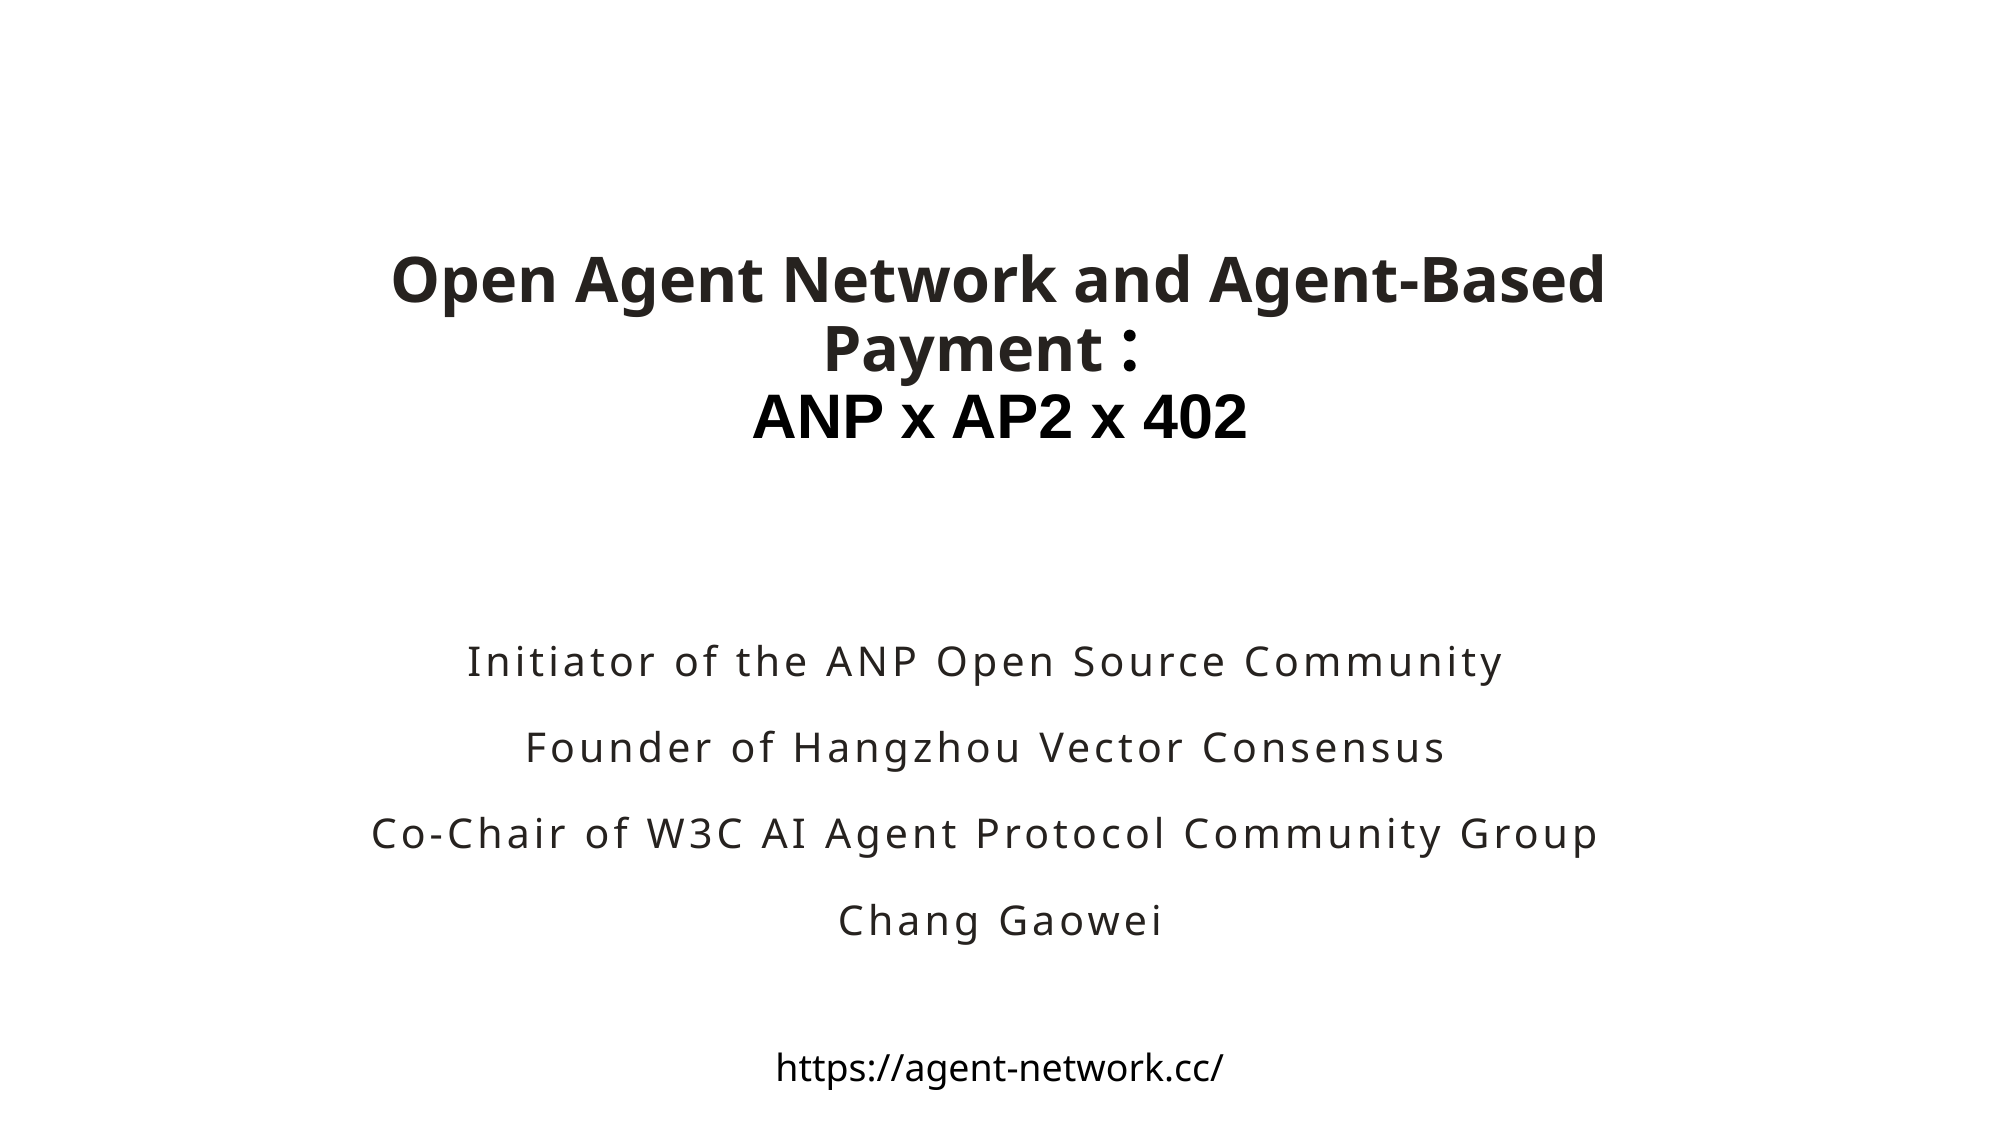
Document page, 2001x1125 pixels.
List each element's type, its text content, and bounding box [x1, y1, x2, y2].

subtitle Initiator of the ANP Open Source Community Founder of Hangzhou Vector Consensus Co-Chair of W3C AI Agent Protocol Community Group Chang Gaowei [187, 621, 1813, 954]
title Open Agent Network and Agent-Based Payment： ANP x AP2 x 402 [350, 237, 1650, 461]
text_box https://agent-network.cc/ [768, 1036, 1232, 1096]
